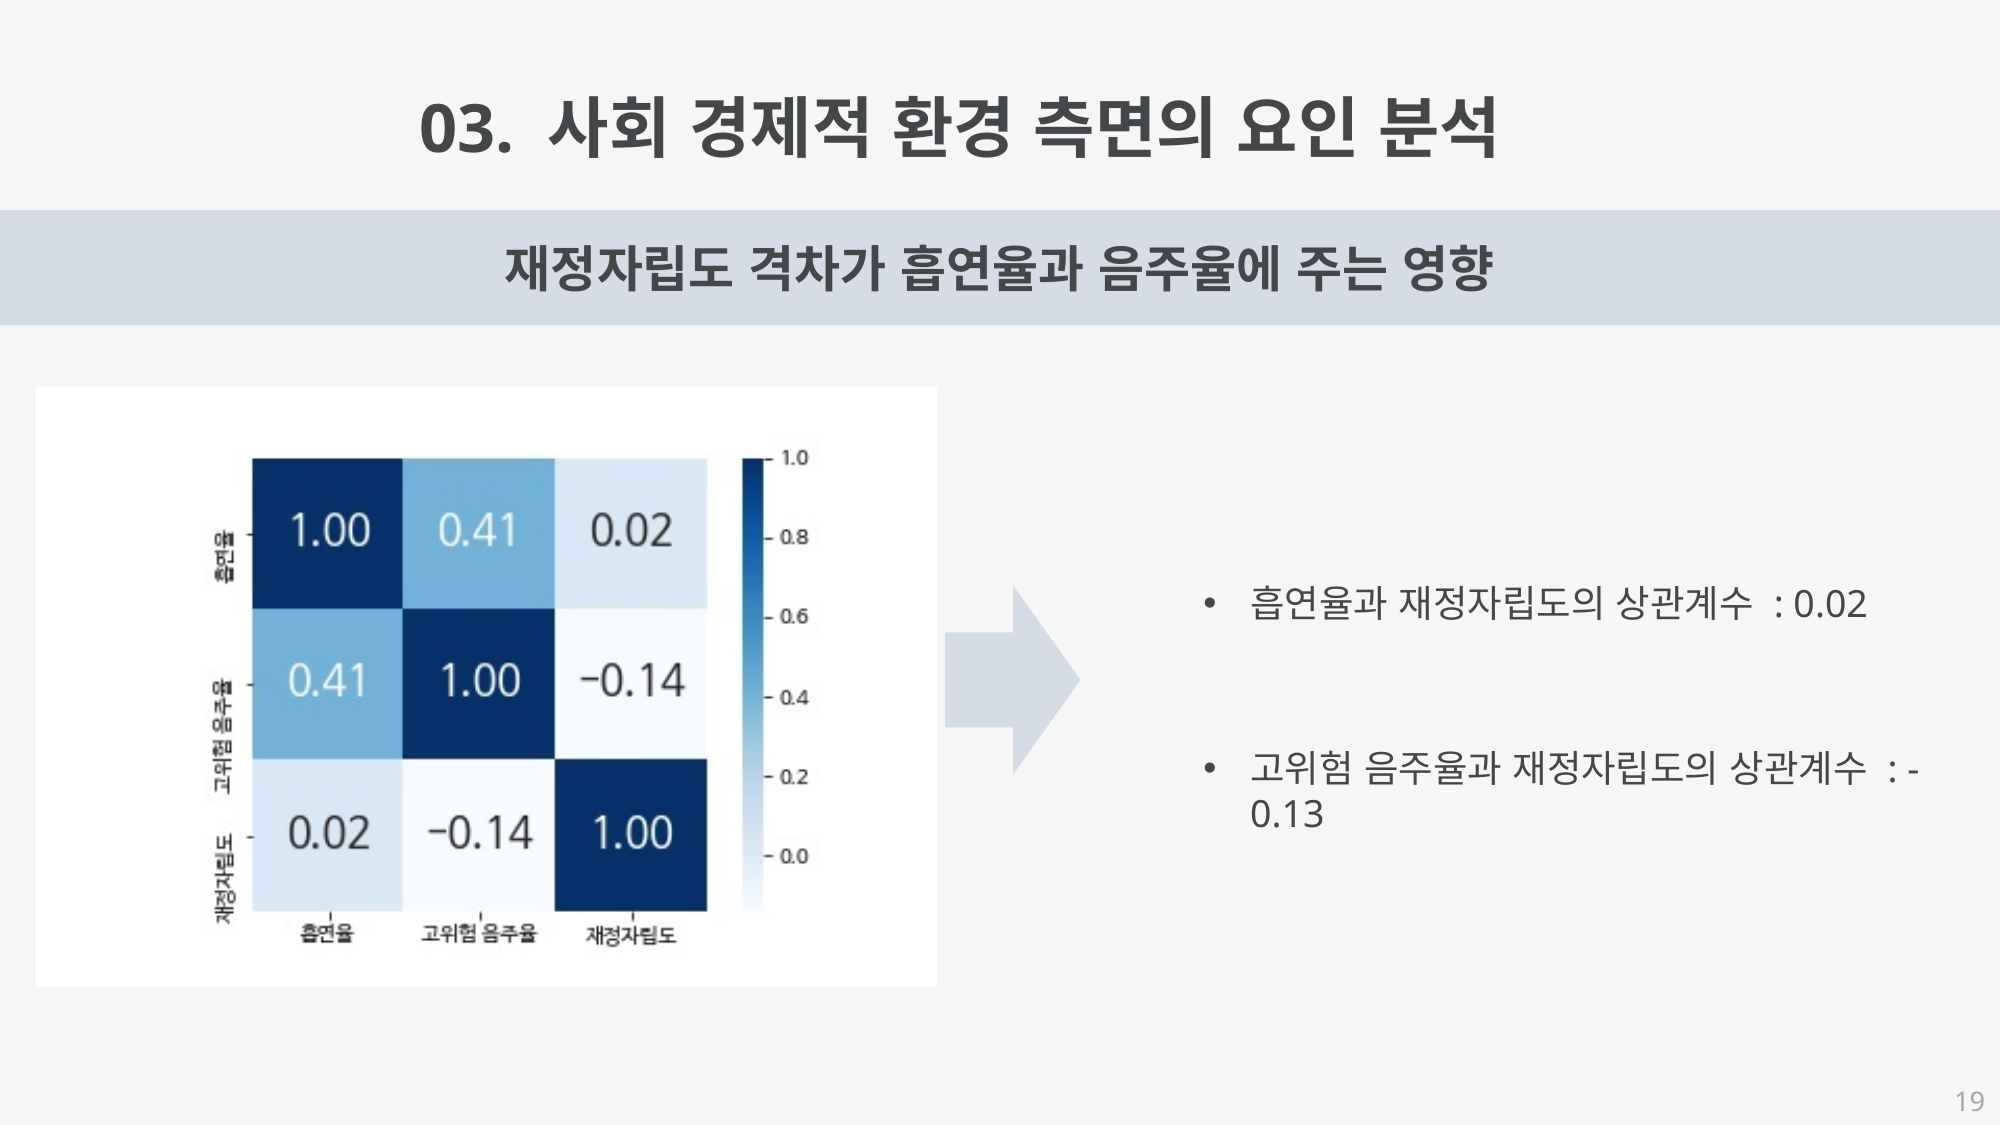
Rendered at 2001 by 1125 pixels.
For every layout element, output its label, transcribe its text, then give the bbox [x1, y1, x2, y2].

text_box 재정자립도 격차가 흡연율과 음주율에 주는 영향 [36, 229, 1964, 305]
text_box 03. 사회 경제적 환경 측면의 요인 분석 [404, 78, 1596, 174]
text_box 19 [1888, 1076, 2000, 1125]
picture [36, 386, 937, 987]
text_box 고위험 음주율과 재정자립도의 상관계수 : -0.13 [1188, 737, 1964, 843]
text_box [0, 209, 2000, 326]
text_box 흡연율과 재정자립도의 상관계수 : 0.02 [1188, 572, 1964, 633]
text_box [944, 581, 1082, 778]
